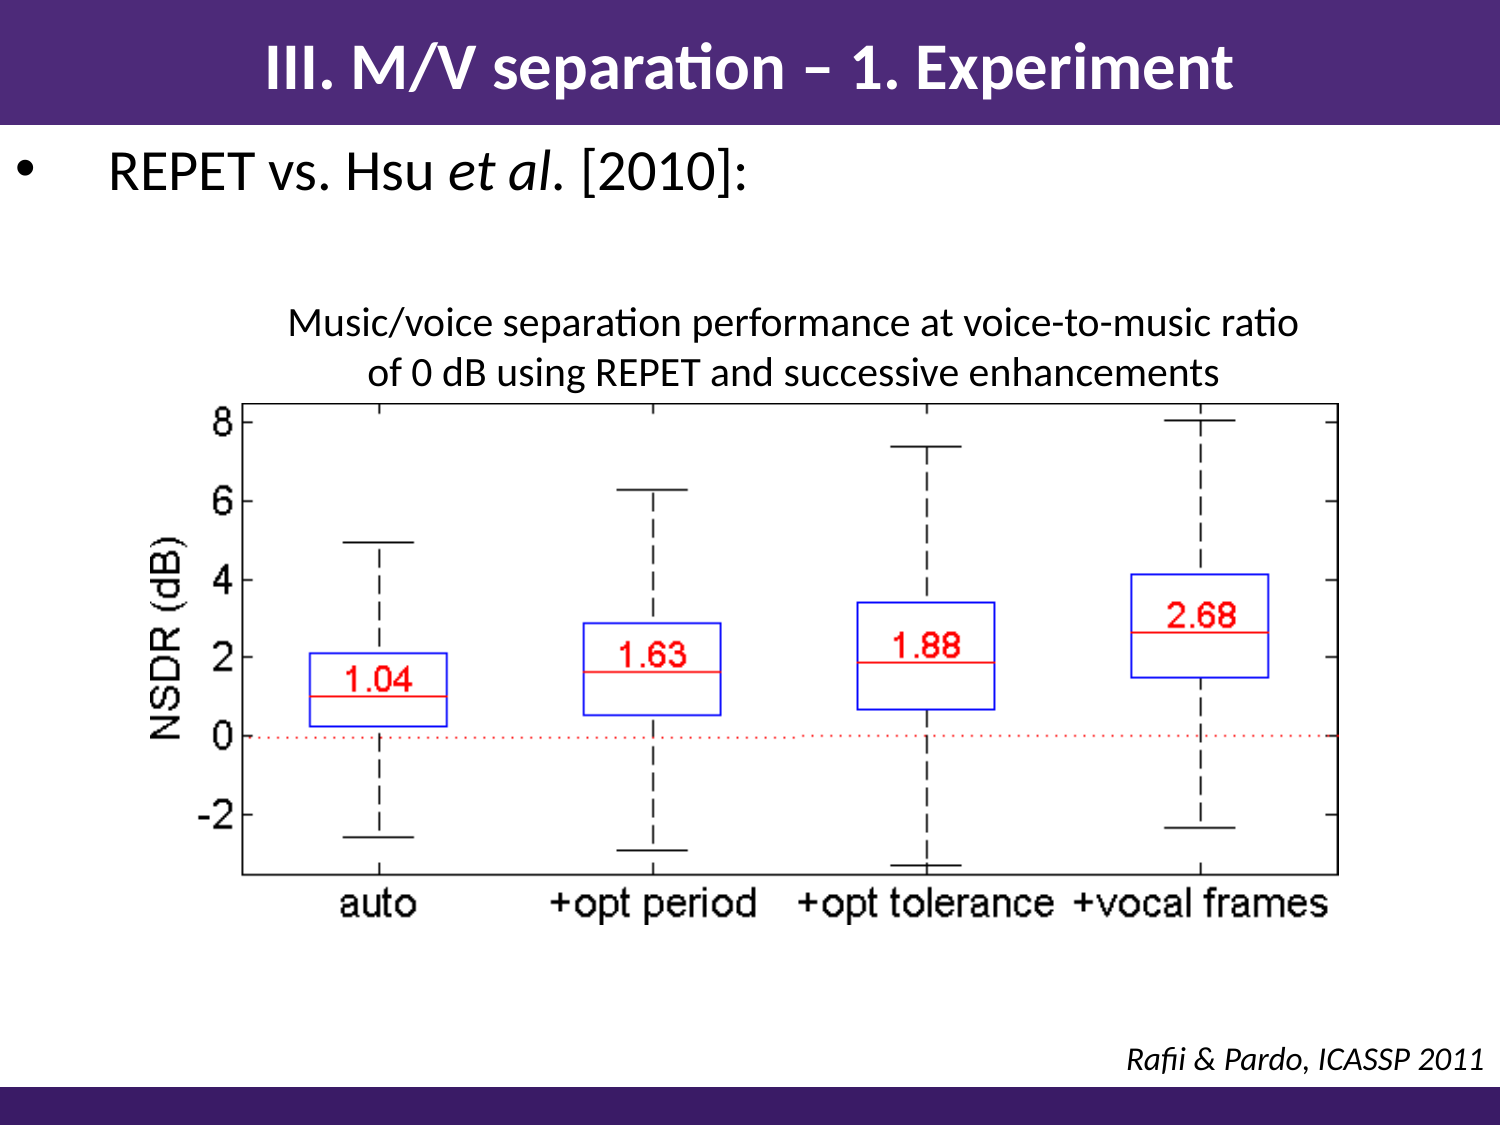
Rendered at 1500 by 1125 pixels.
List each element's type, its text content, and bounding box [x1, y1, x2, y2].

picture [0, 1087, 1500, 1125]
title III. M/V separation – 1. Experiment [0, 0, 1500, 125]
list REPET vs. Hsu et al. [2010]: [0, 125, 1500, 300]
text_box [149, 287, 1340, 926]
text_box Rafii & Pardo, ICASSP 2011 [1102, 1029, 1500, 1085]
